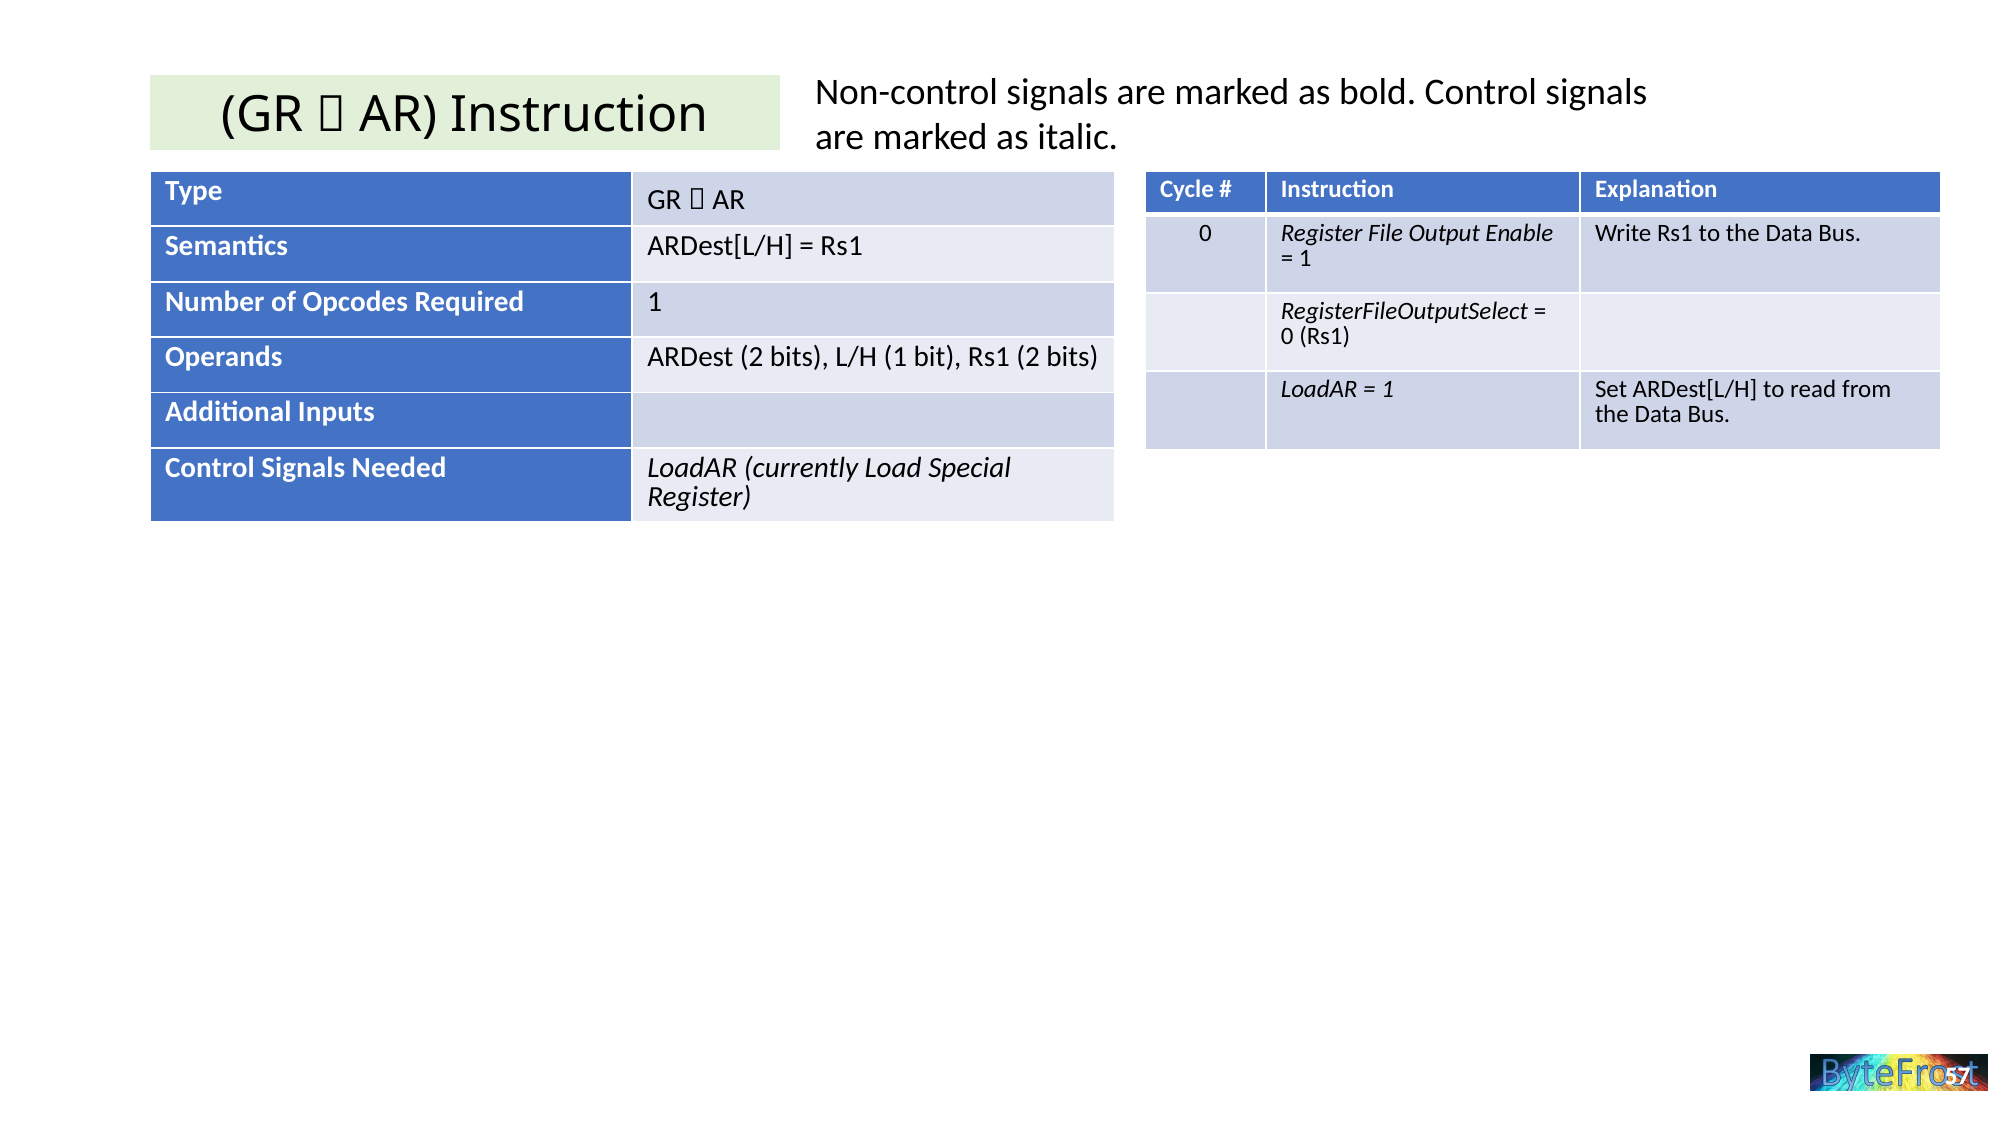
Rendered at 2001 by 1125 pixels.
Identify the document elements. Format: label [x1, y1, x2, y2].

table_cell [151, 227, 631, 281]
table_cell [1581, 294, 1940, 370]
table_cell [1267, 294, 1579, 370]
table_header [1146, 172, 1265, 212]
table_cell [633, 338, 1114, 392]
table_header [633, 172, 1114, 225]
table_cell [151, 338, 631, 392]
table_cell [1146, 372, 1265, 449]
table_header [1581, 172, 1940, 212]
table_cell [1146, 294, 1265, 370]
table_cell [633, 393, 1114, 447]
table_cell [151, 393, 631, 447]
table_cell [151, 449, 631, 521]
title [150, 75, 780, 150]
table_cell [151, 283, 631, 336]
table_cell [1267, 217, 1579, 292]
text_box [800, 59, 1693, 165]
table_cell [633, 227, 1114, 281]
picture [1810, 1054, 1988, 1091]
table_cell [633, 283, 1114, 336]
table_header [1267, 172, 1579, 212]
table_header [151, 172, 631, 225]
table_cell [633, 449, 1114, 521]
table_cell [1146, 217, 1265, 292]
table_cell [1581, 372, 1940, 449]
table_cell [1581, 217, 1940, 292]
table_cell [1267, 372, 1579, 449]
